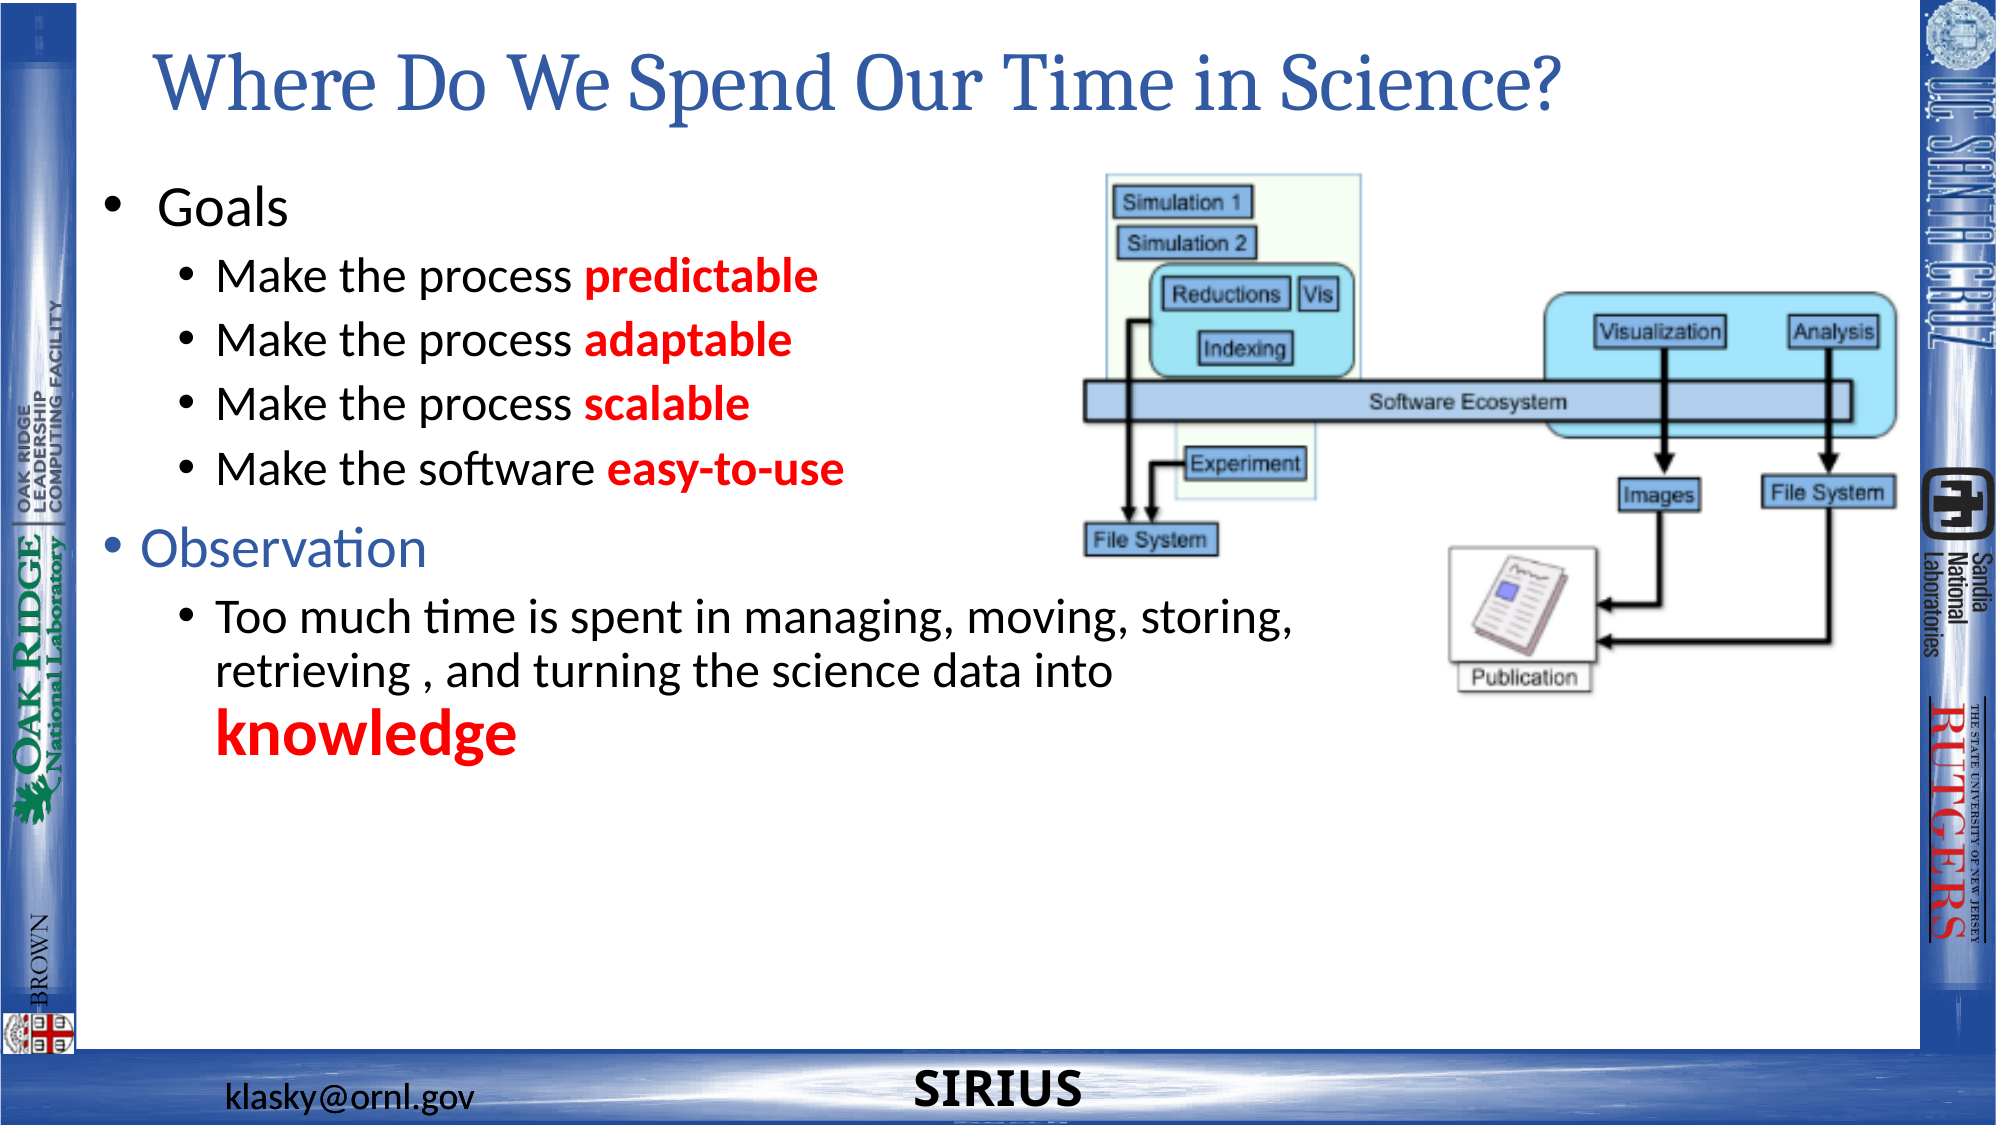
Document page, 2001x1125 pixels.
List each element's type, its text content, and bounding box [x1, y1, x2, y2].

picture [1921, 465, 1996, 660]
title Where Do We Spend Our Time in Science? [137, 19, 1863, 149]
picture [4, 898, 74, 1054]
picture [1921, 0, 1995, 348]
picture [1927, 696, 1988, 943]
list Goals Make the process predictable Make the process adaptable Make the process scalable Make the software easy-to-use Observation Too much time is spent in managing, moving, storing, retrieving , and turning the science data into knowledge [87, 168, 1905, 1039]
picture [1079, 172, 1900, 700]
picture [12, 301, 66, 825]
